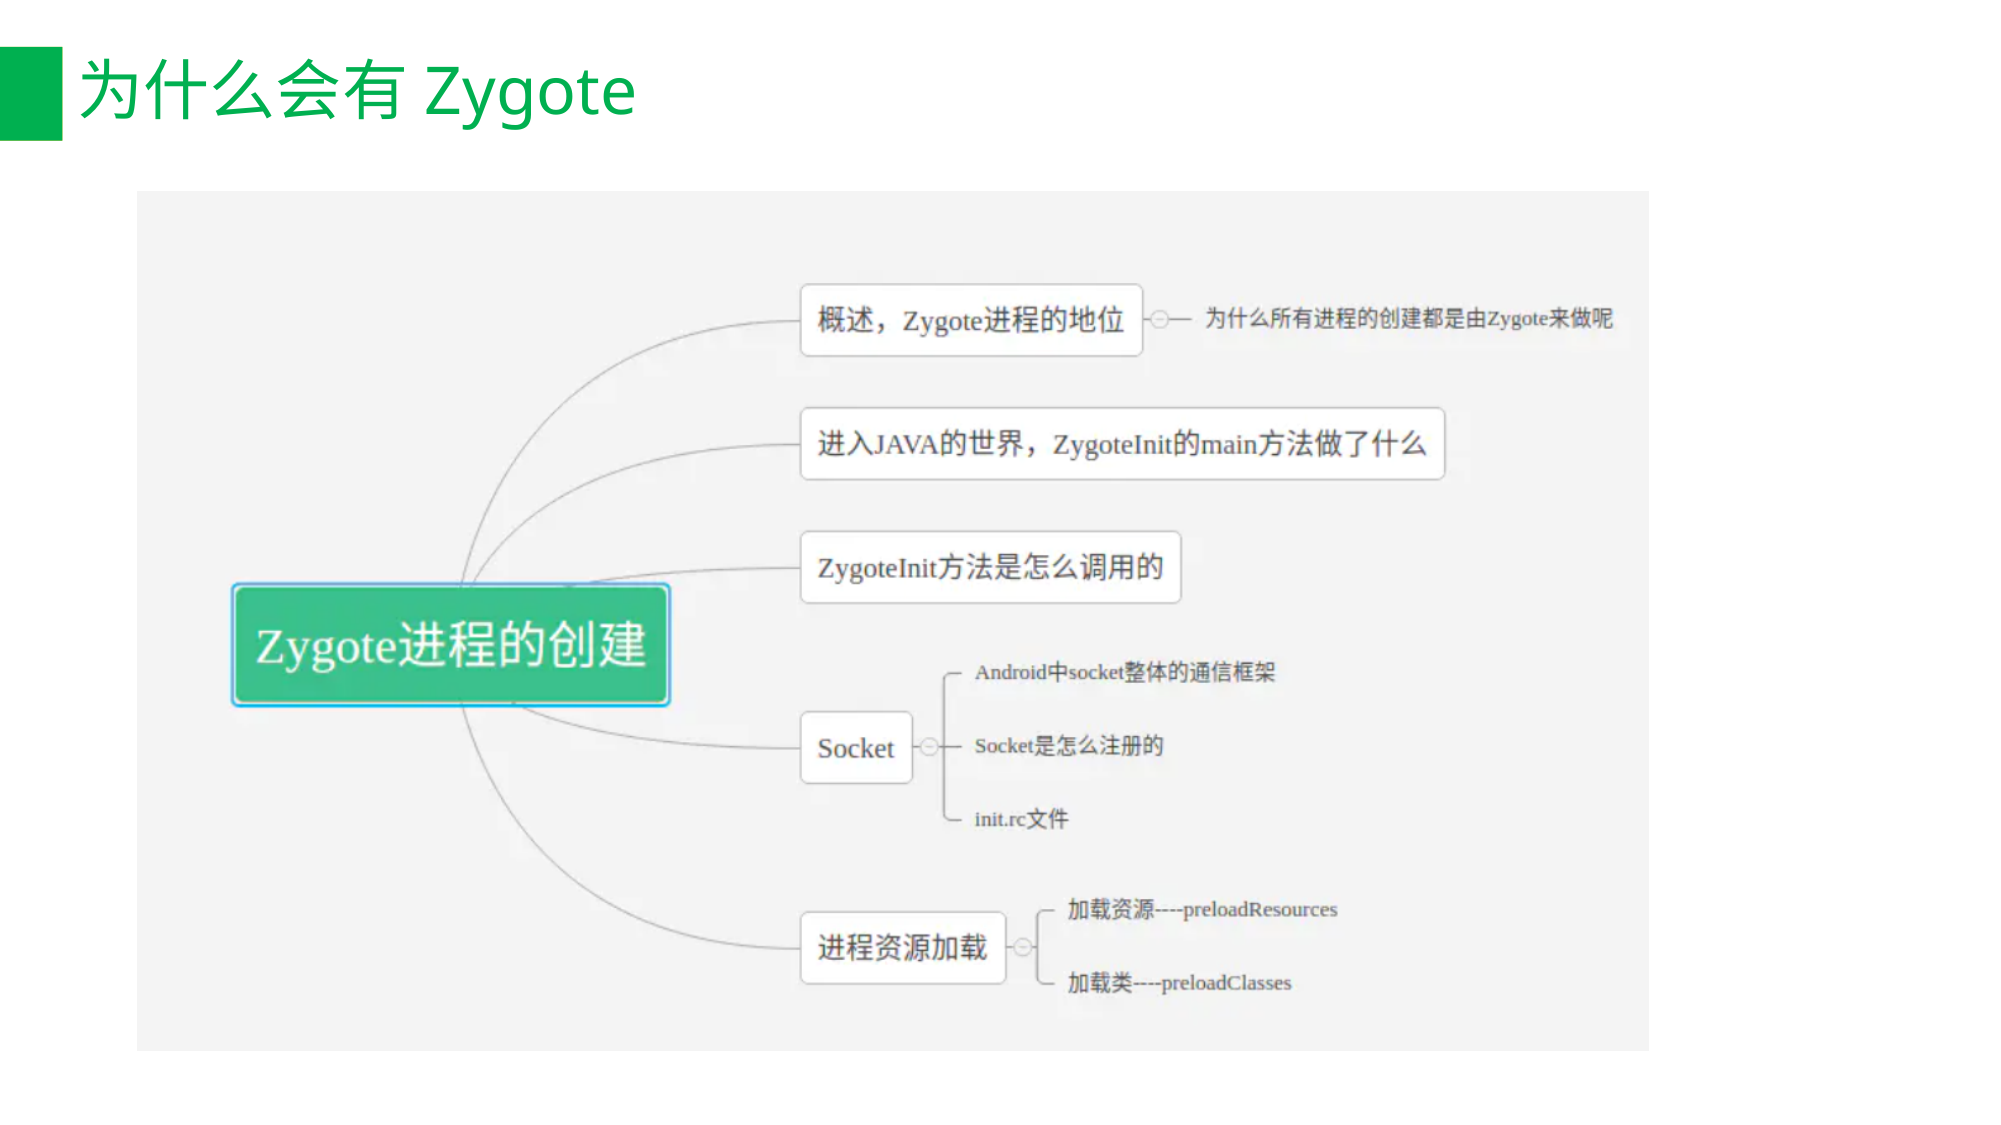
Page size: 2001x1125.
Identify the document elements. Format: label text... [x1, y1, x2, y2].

picture [137, 191, 1649, 1051]
title 为什么会有Zygote [62, 45, 1938, 141]
text_box 课程小结 [137, 34, 2000, 131]
